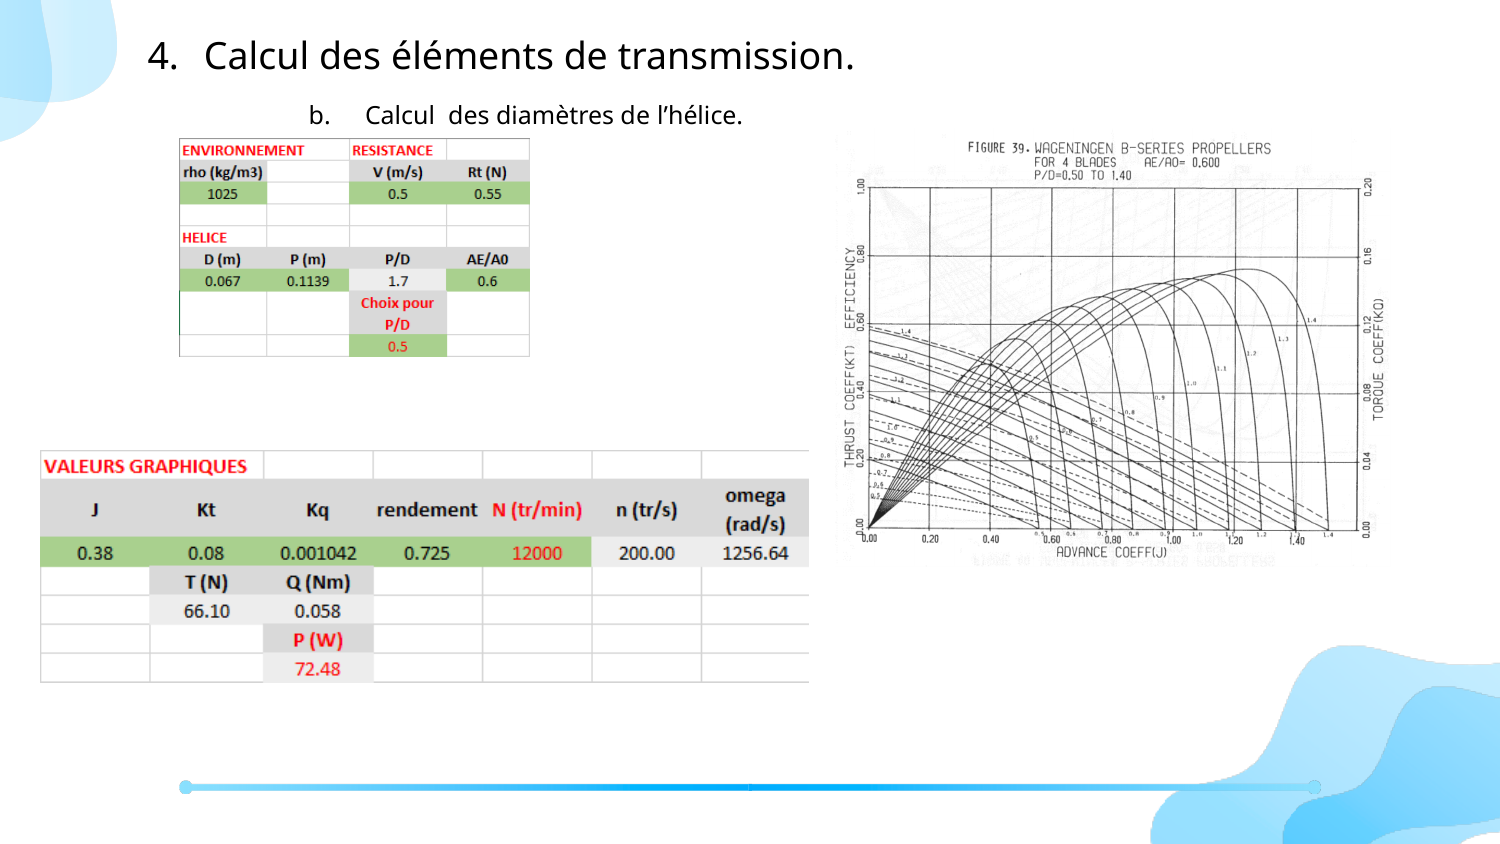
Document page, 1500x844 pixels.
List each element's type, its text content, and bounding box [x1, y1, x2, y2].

picture [40, 450, 810, 683]
picture [749, 781, 1320, 794]
picture [180, 781, 748, 794]
picture [836, 69, 1391, 626]
text_box Calcul des diamètres de l’hélice. [294, 92, 888, 160]
picture [0, 0, 117, 159]
picture [178, 137, 531, 358]
text_box Calcul des éléments de transmission. [109, 24, 1255, 93]
